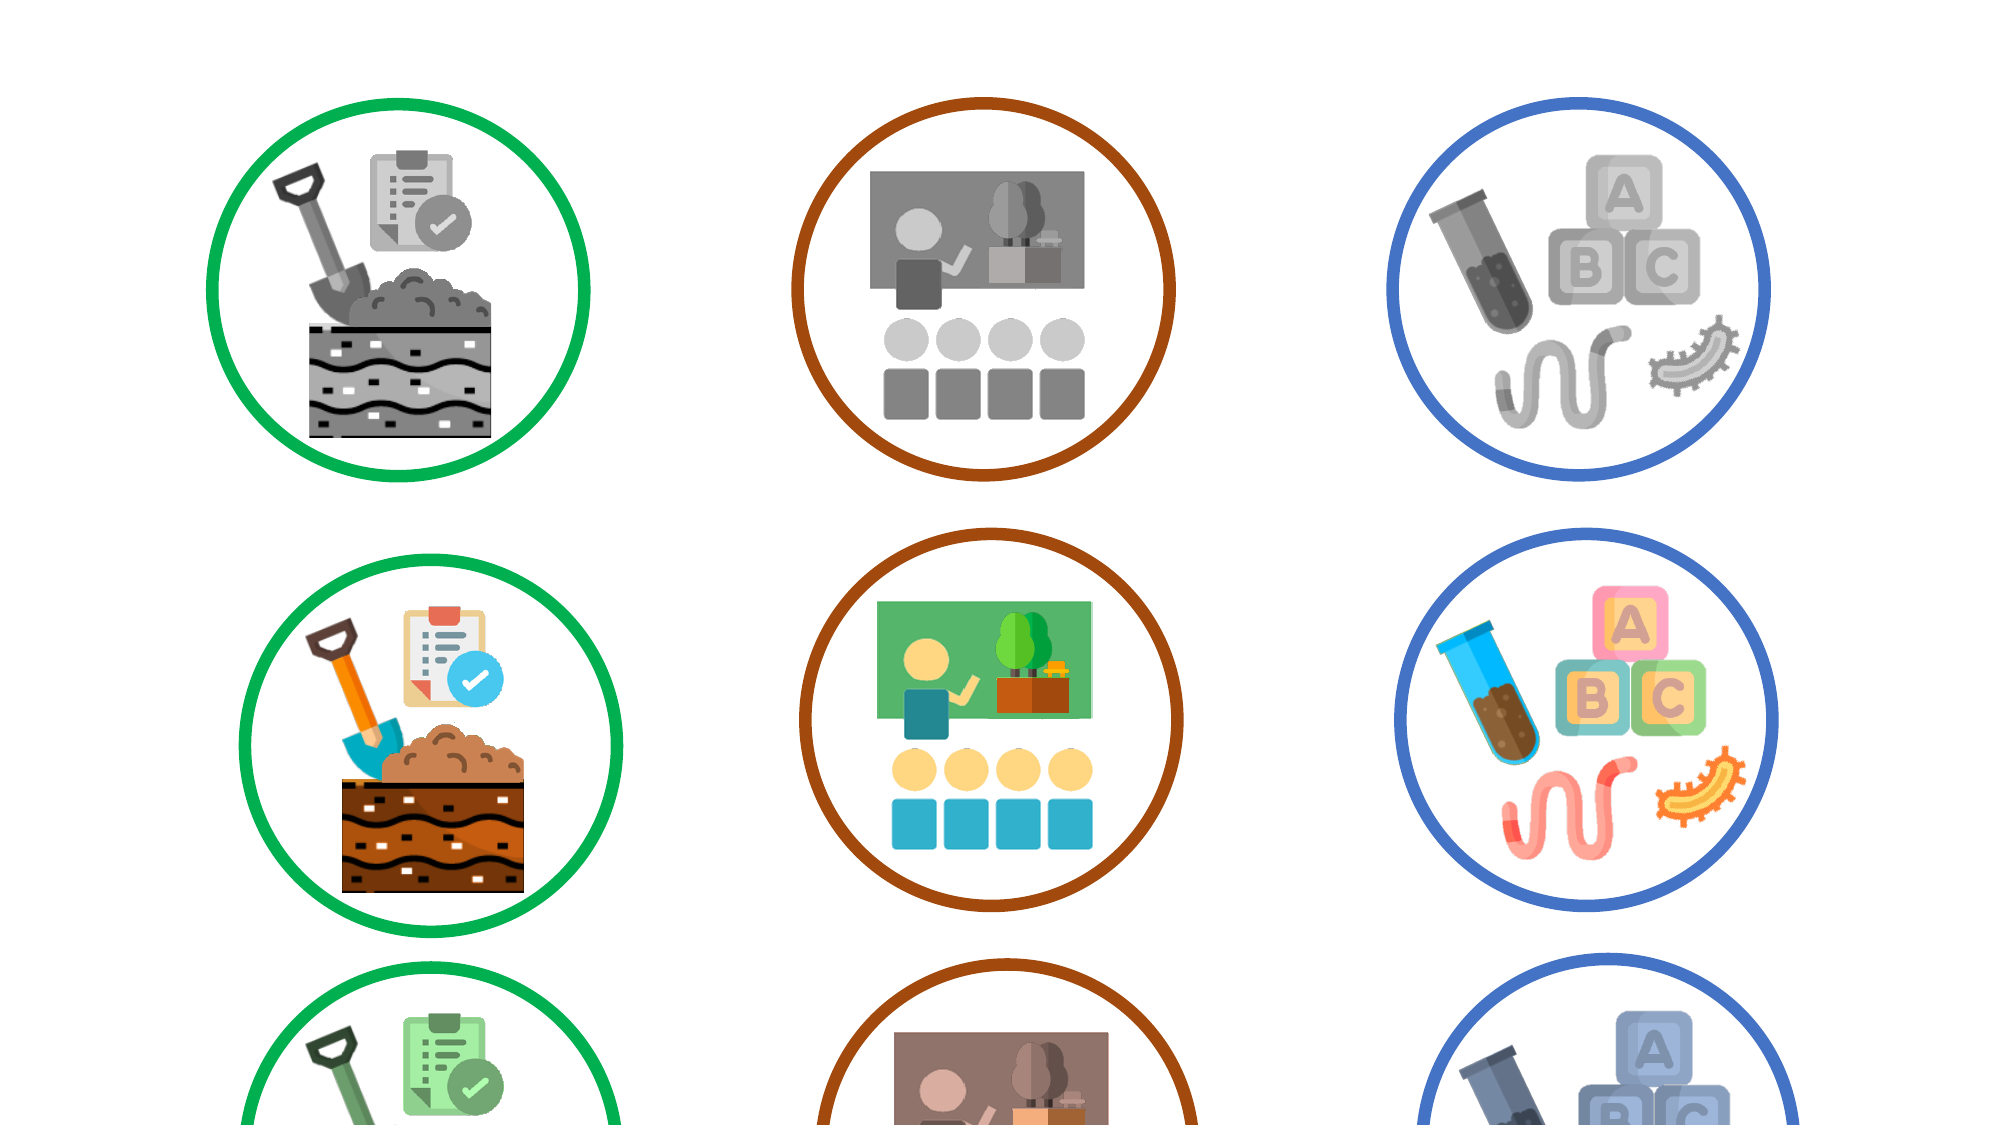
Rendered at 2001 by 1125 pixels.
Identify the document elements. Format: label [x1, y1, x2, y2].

text_box [212, 104, 585, 477]
text_box [797, 103, 1170, 476]
text_box [1422, 958, 1797, 1125]
text_box [805, 533, 1178, 906]
text_box [244, 967, 617, 1125]
text_box [1392, 103, 1767, 476]
text_box [244, 559, 617, 932]
text_box [1400, 533, 1773, 906]
text_box [821, 964, 1194, 1125]
